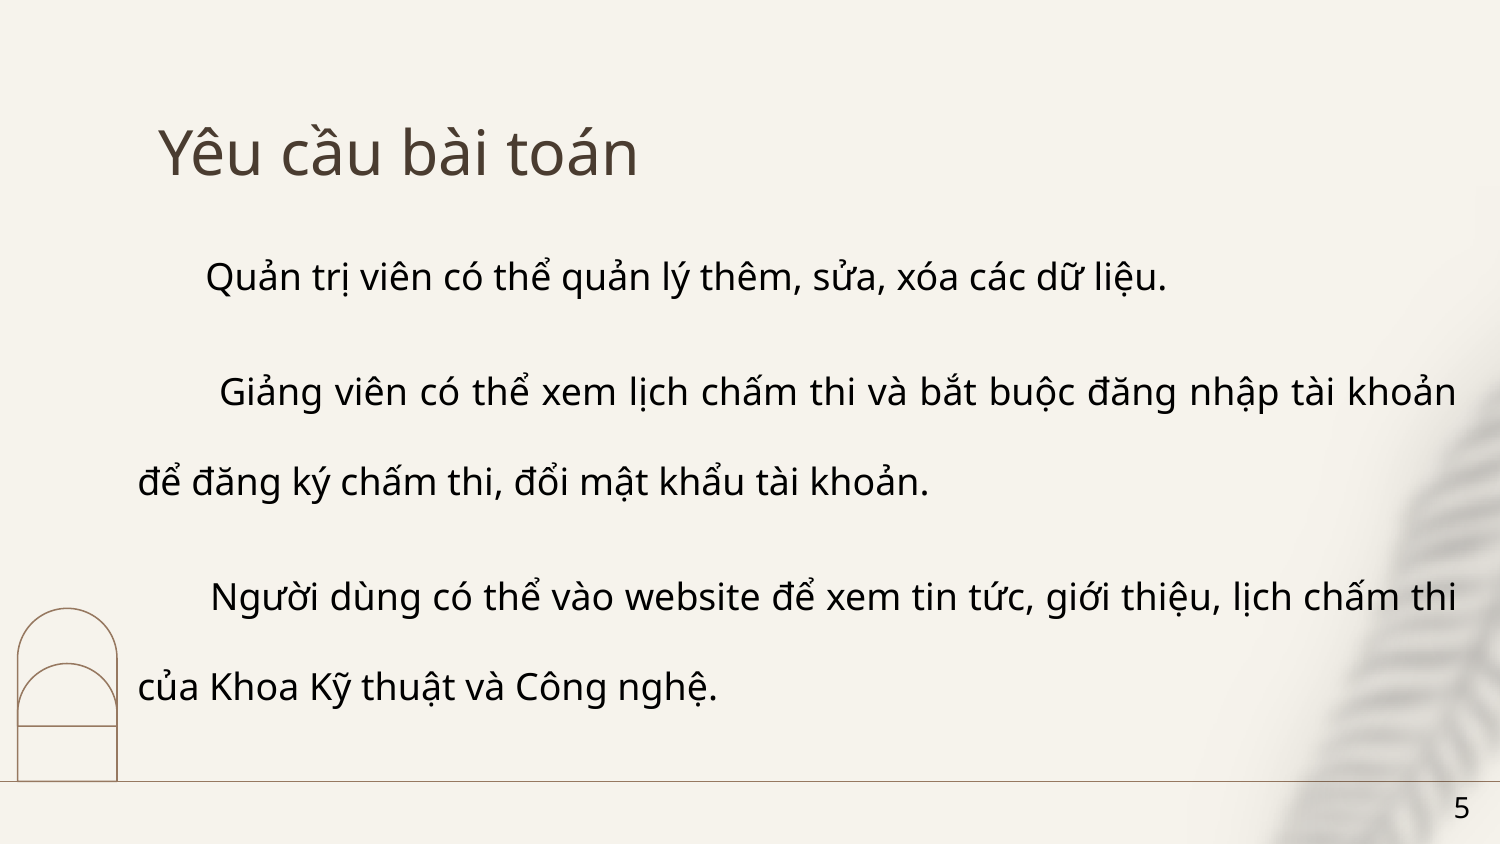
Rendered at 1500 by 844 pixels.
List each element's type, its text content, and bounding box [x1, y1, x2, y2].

text_box Quản trị viên có thể quản lý thêm, sửa, xóa các dữ liệu. Giảng viên có thể xem lịch chấm thi và bắt buộc đăng nhập tài khoản để đăng ký chấm thi, đổi mật khẩu tài khoản. Người dùng có thể vào website để xem tin tức, giới thiệu, lịch chấm thi của Khoa Kỹ thuật và Công nghệ. [122, 200, 1474, 716]
text_box 5 [1438, 782, 1500, 833]
title Yêu cầu bài toán [143, 98, 1407, 192]
